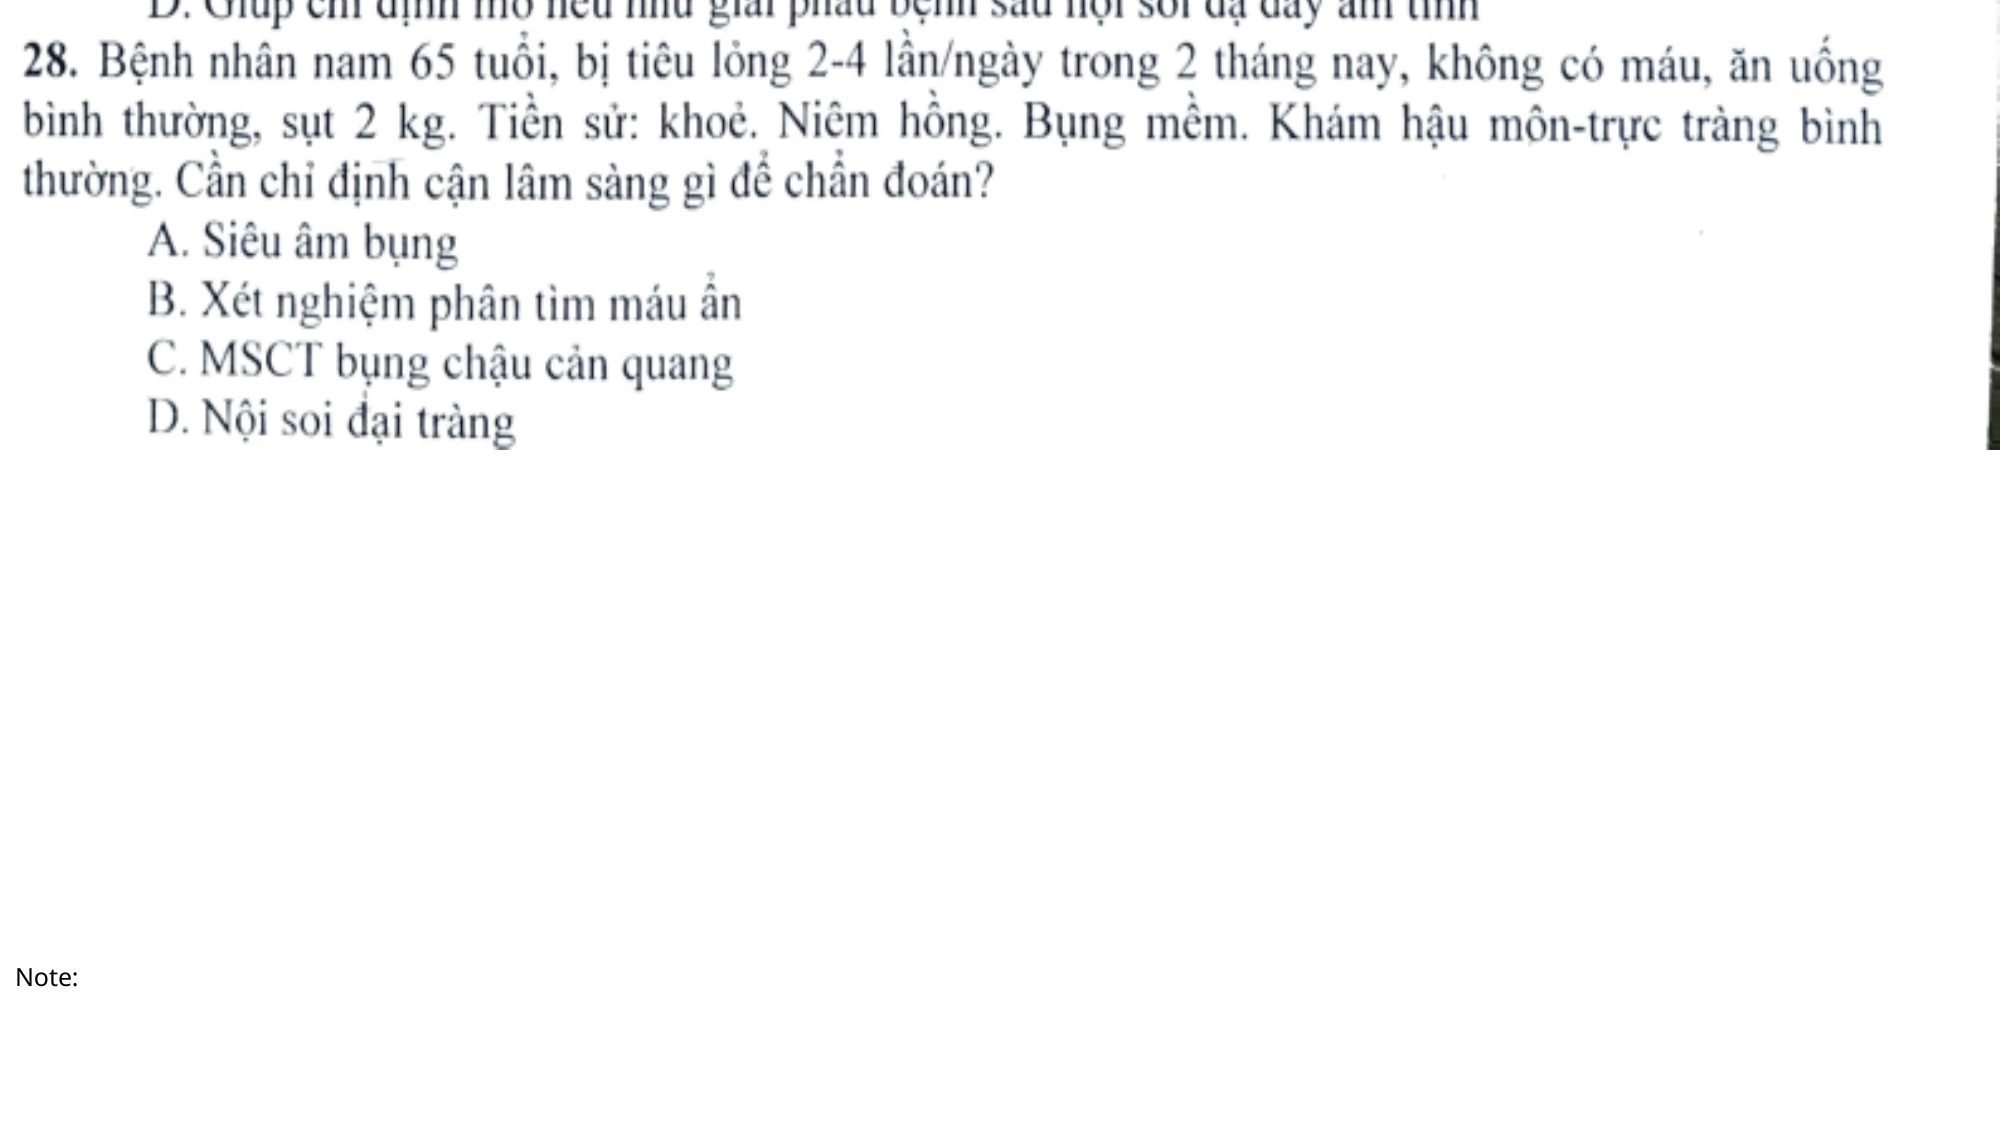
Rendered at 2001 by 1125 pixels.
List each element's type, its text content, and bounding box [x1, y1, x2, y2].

picture [0, 0, 2000, 450]
title Note: [0, 831, 2000, 1125]
